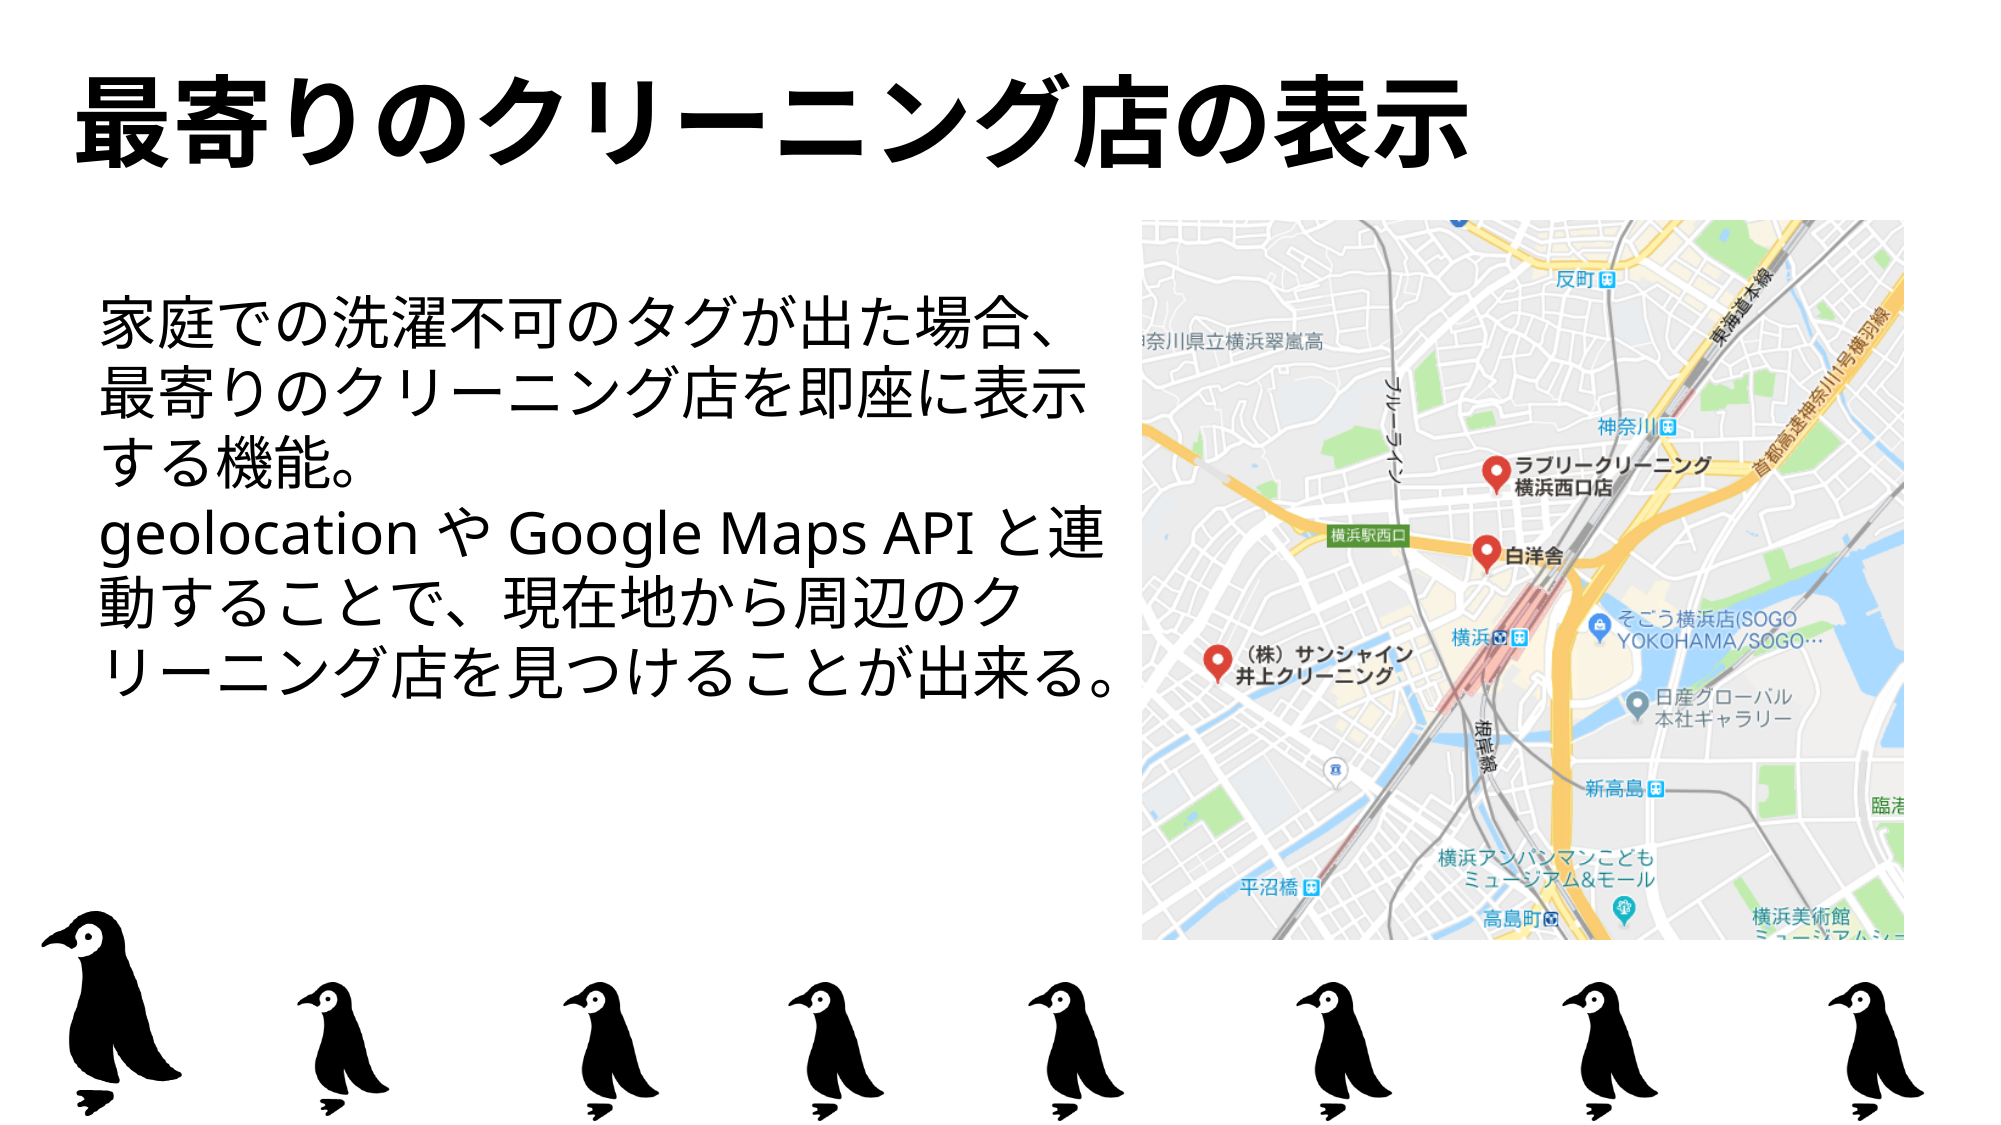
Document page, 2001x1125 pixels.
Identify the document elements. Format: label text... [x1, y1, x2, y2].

picture [1806, 982, 1946, 1121]
picture [276, 982, 410, 1116]
list 最寄りのクリーニング店の表示 [57, 65, 1547, 237]
picture [1142, 220, 1904, 940]
picture [9, 911, 214, 1116]
picture [1540, 982, 1680, 1121]
picture [541, 982, 681, 1121]
picture [766, 982, 906, 1121]
text_box 家庭での洗濯不可のタグが出た場合、 最寄りのクリーニング店を即座に表示する機能。 geolocationやGoogle Maps APIと連動することで、現在地から周辺のクリーニング店を見つけることが出来る。 [84, 278, 1142, 829]
picture [1274, 982, 1414, 1121]
picture [1006, 982, 1146, 1121]
